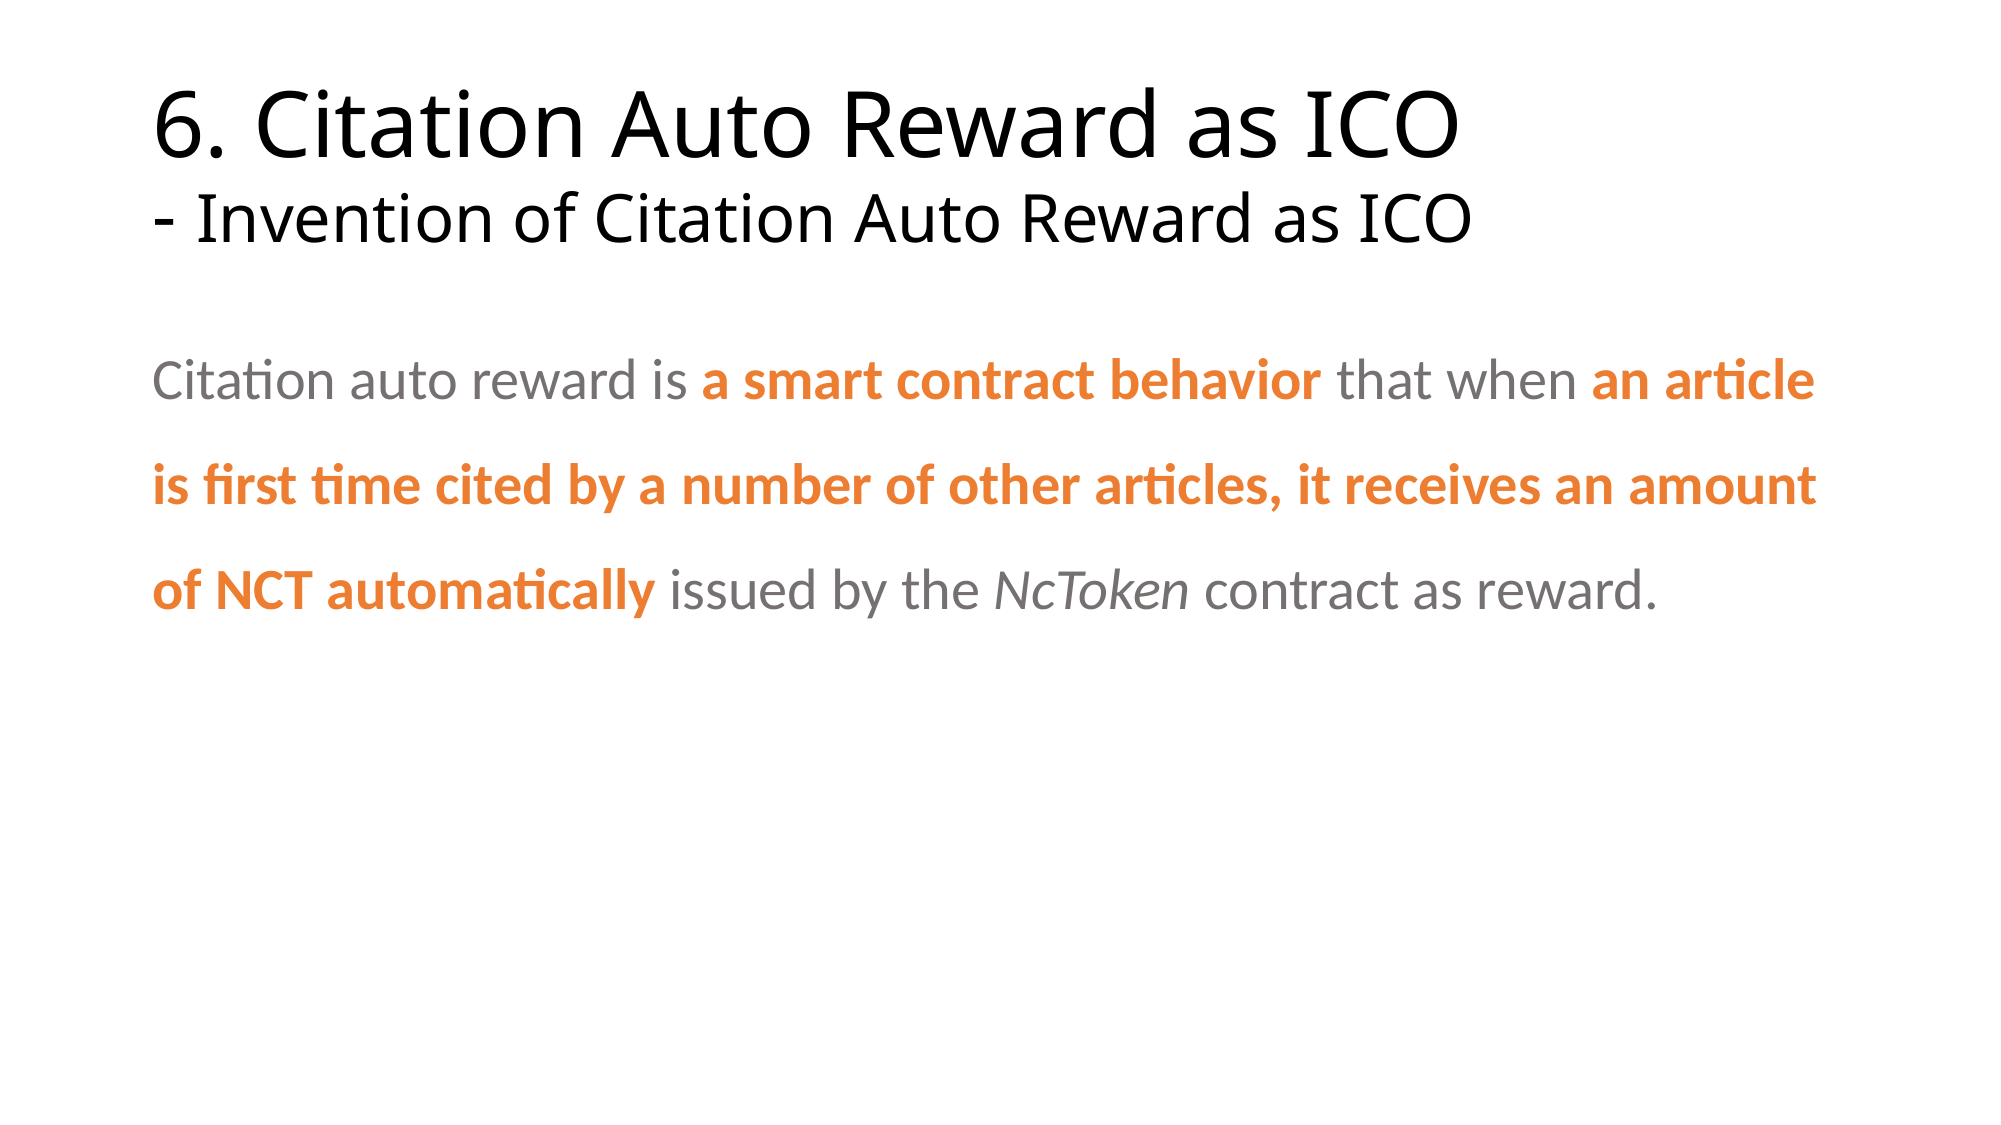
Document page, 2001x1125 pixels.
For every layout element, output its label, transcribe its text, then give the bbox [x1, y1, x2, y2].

title 6. Citation Auto Reward as ICO - Invention of Citation Auto Reward as ICO [137, 59, 1863, 278]
list Citation auto reward is a smart contract behavior that when an article is first time cited by a number of other articles, it receives an amount of NCT automatically issued by the NcToken contract as reward. [137, 299, 1863, 1014]
